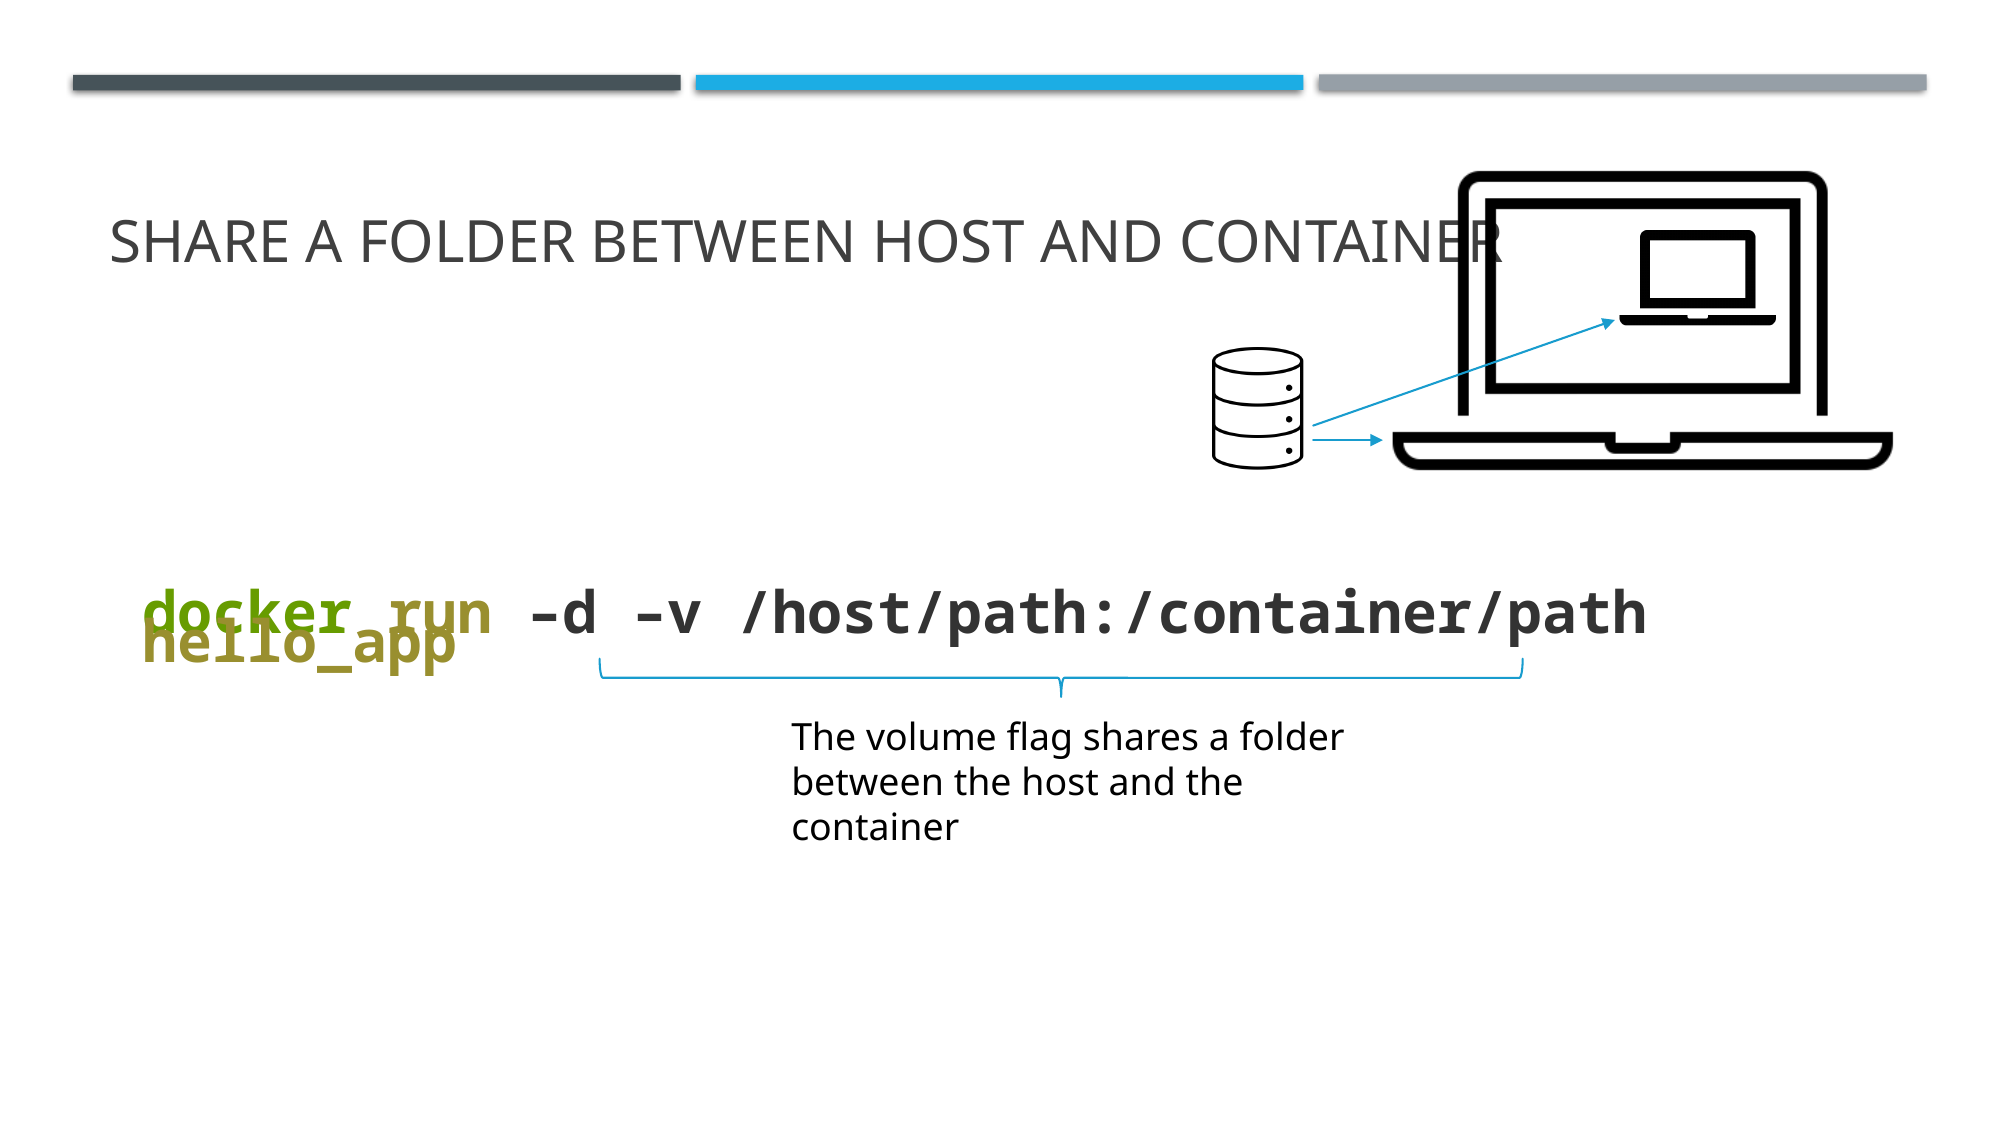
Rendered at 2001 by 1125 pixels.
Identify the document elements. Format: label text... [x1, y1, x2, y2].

picture [1182, 330, 1334, 482]
title Share a folder between host and container [94, 119, 1376, 282]
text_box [1312, 319, 1616, 427]
text_box docker run –d –v /host/path:/container/path hello_app [127, 607, 1873, 682]
text_box The volume flag shares a folder between the host and the container [776, 705, 1400, 856]
picture [1382, 57, 1905, 580]
text_box [598, 657, 1524, 698]
